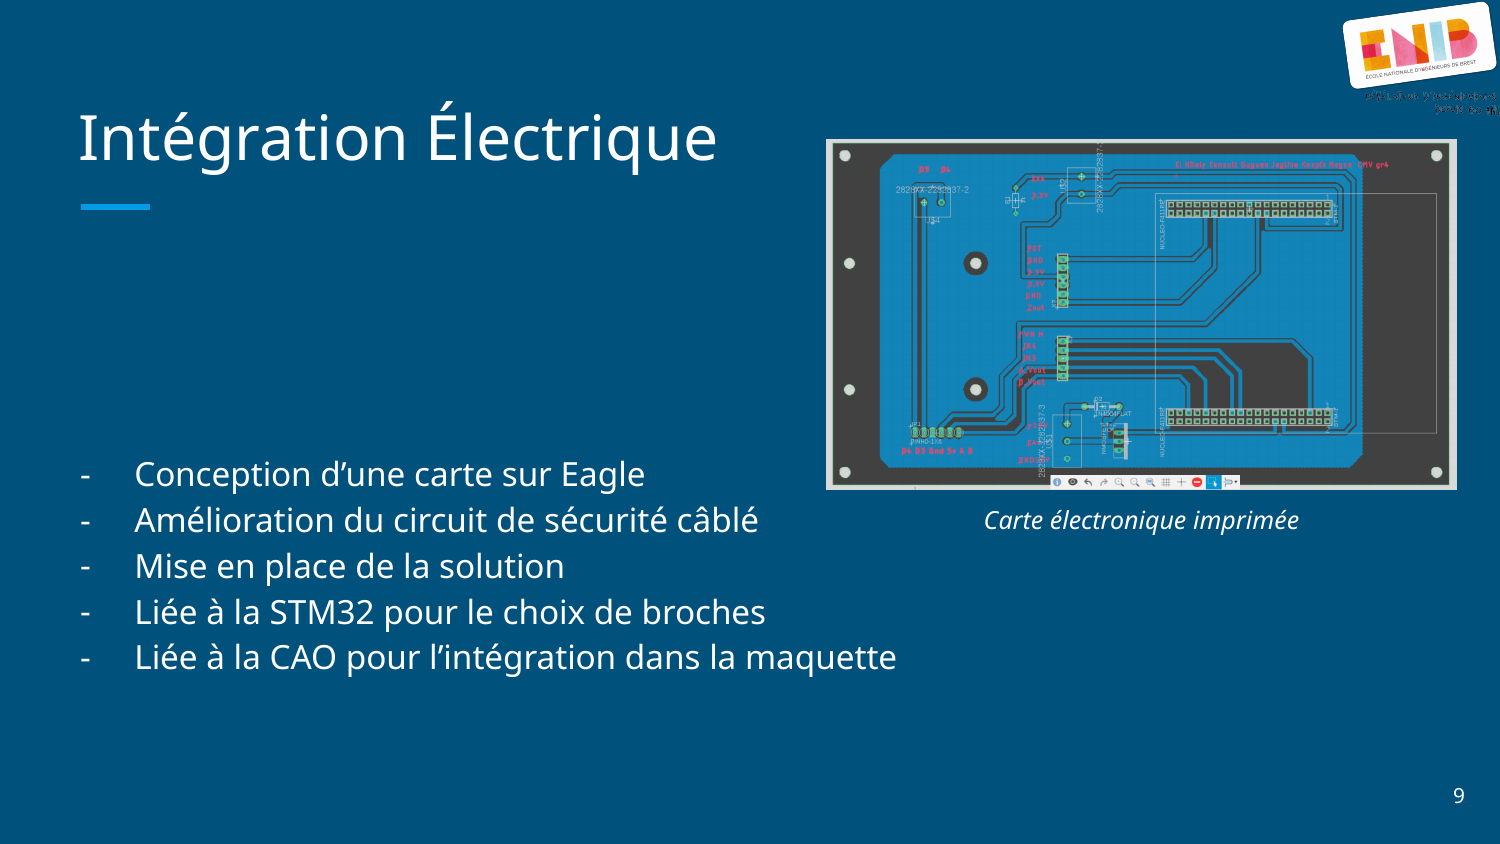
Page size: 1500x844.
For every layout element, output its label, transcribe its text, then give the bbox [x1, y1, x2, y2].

title Intégration Électrique [63, 75, 1437, 188]
picture [827, 140, 1456, 489]
list Conception d’une carte sur Eagle Amélioration du circuit de sécurité câblé Mise en place de la solution Liée à la STM32 pour le choix de broches Liée à la CAO pour l’intégration dans la maquette [44, 432, 1418, 695]
slide_number ‹#› [1389, 764, 1480, 830]
text_box Carte électronique imprimée [866, 499, 1418, 550]
picture [1343, 2, 1496, 77]
